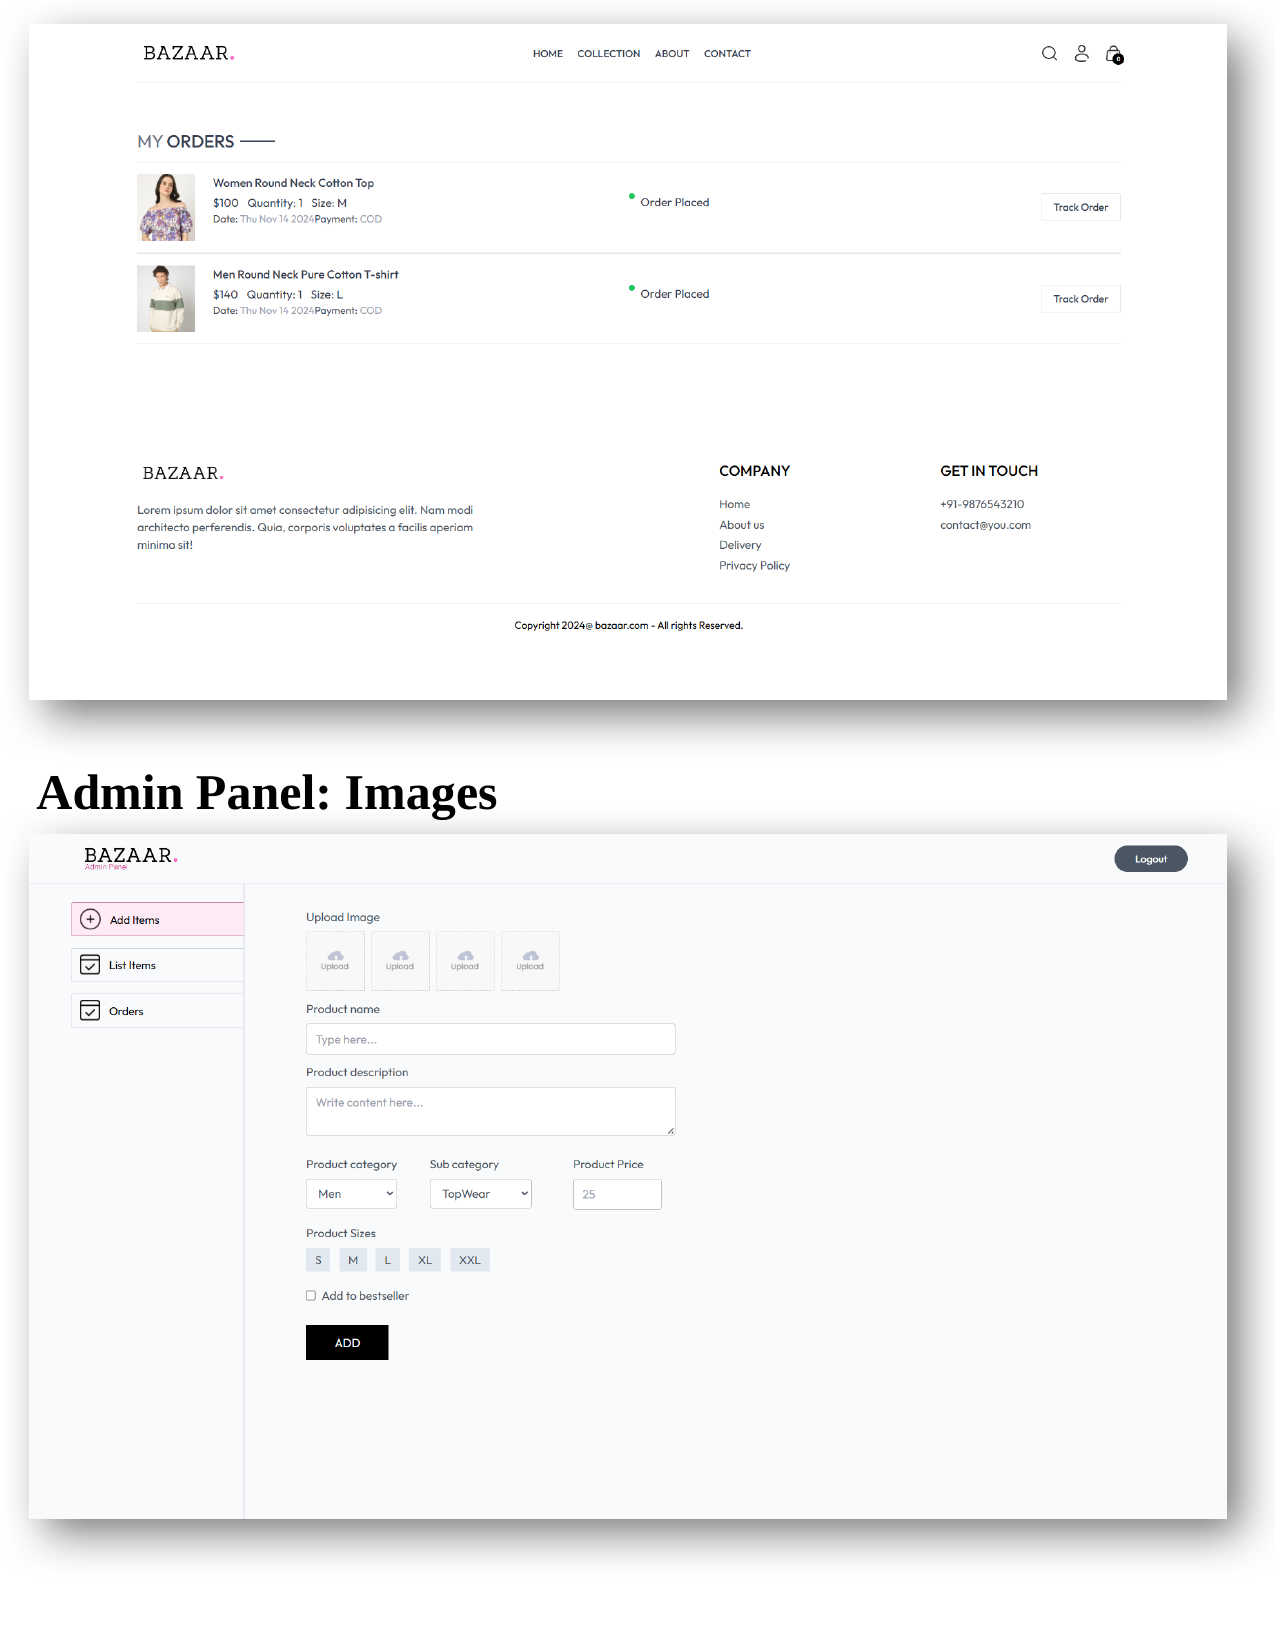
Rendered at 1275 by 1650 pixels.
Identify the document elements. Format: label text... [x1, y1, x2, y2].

title Admin Panel: Images [36, 759, 654, 820]
picture [29, 24, 1227, 701]
picture [29, 834, 1227, 1519]
